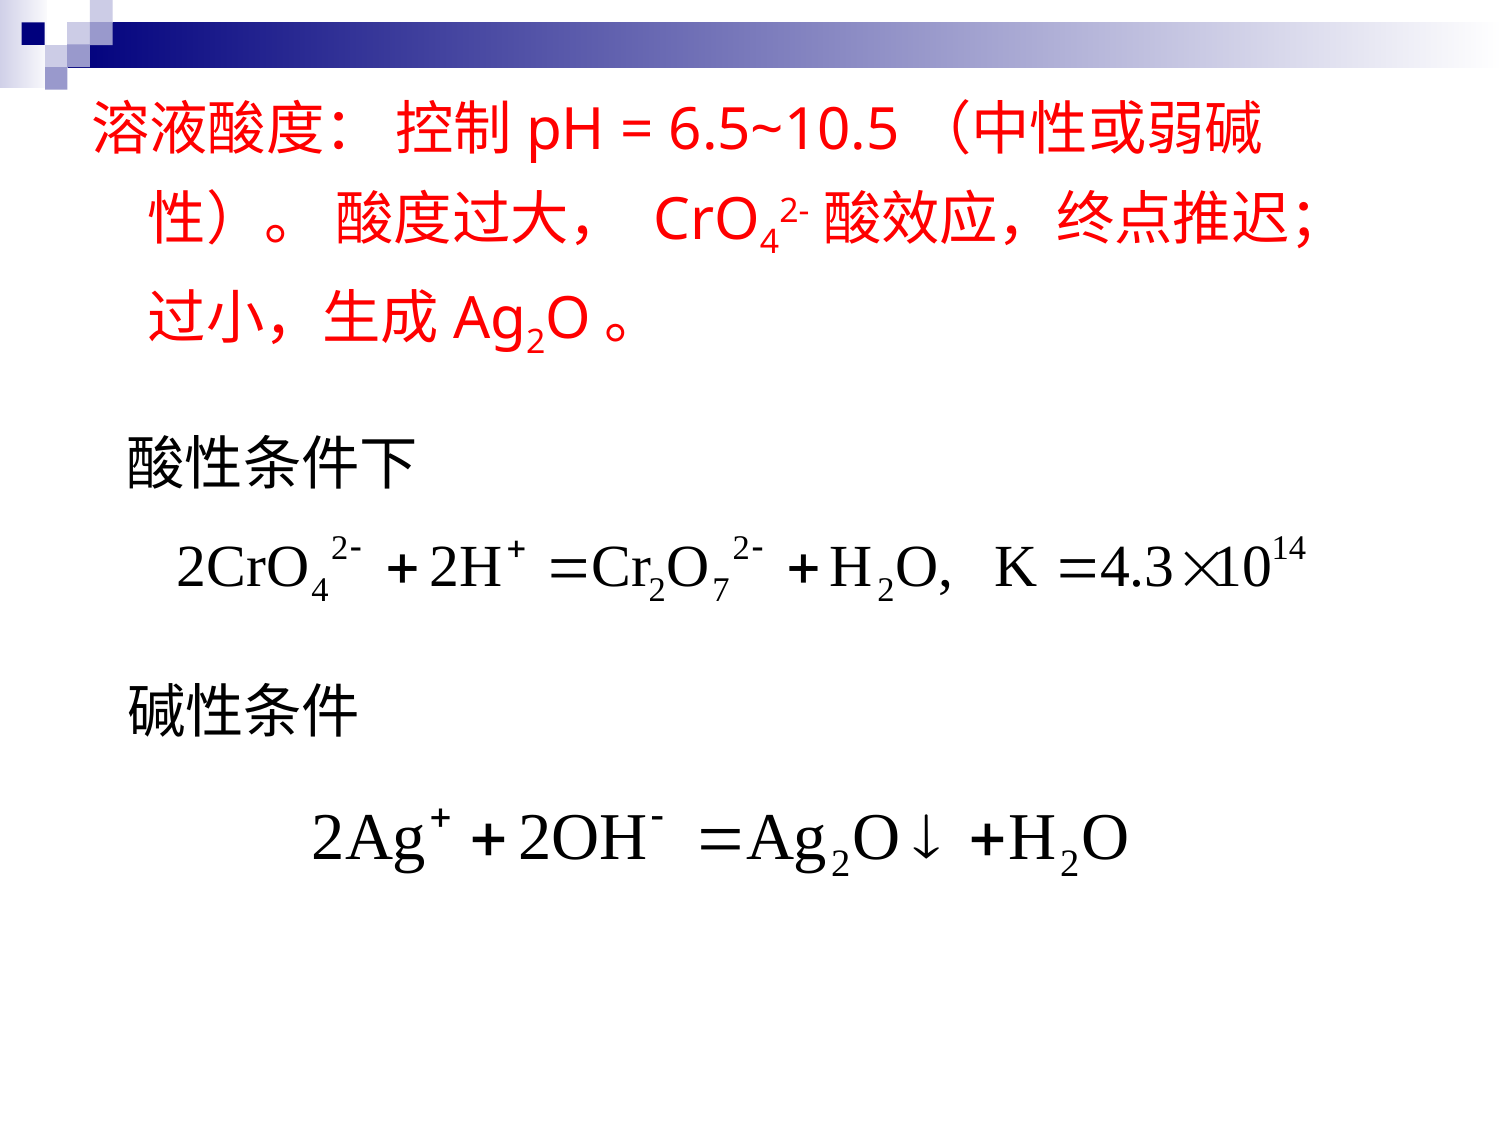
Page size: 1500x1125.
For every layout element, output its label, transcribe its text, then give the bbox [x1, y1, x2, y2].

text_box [300, 786, 1141, 893]
text_box 碱性条件 [112, 680, 1329, 756]
text_box 溶液酸度： 控制pH = 6.5~10.5（中性或弱碱性）。 酸度过大， CrO42-酸效应，终点推迟；过小，生成Ag2O。 [76, 66, 1376, 368]
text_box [167, 491, 1318, 617]
text_box 酸性条件下 [112, 432, 715, 508]
